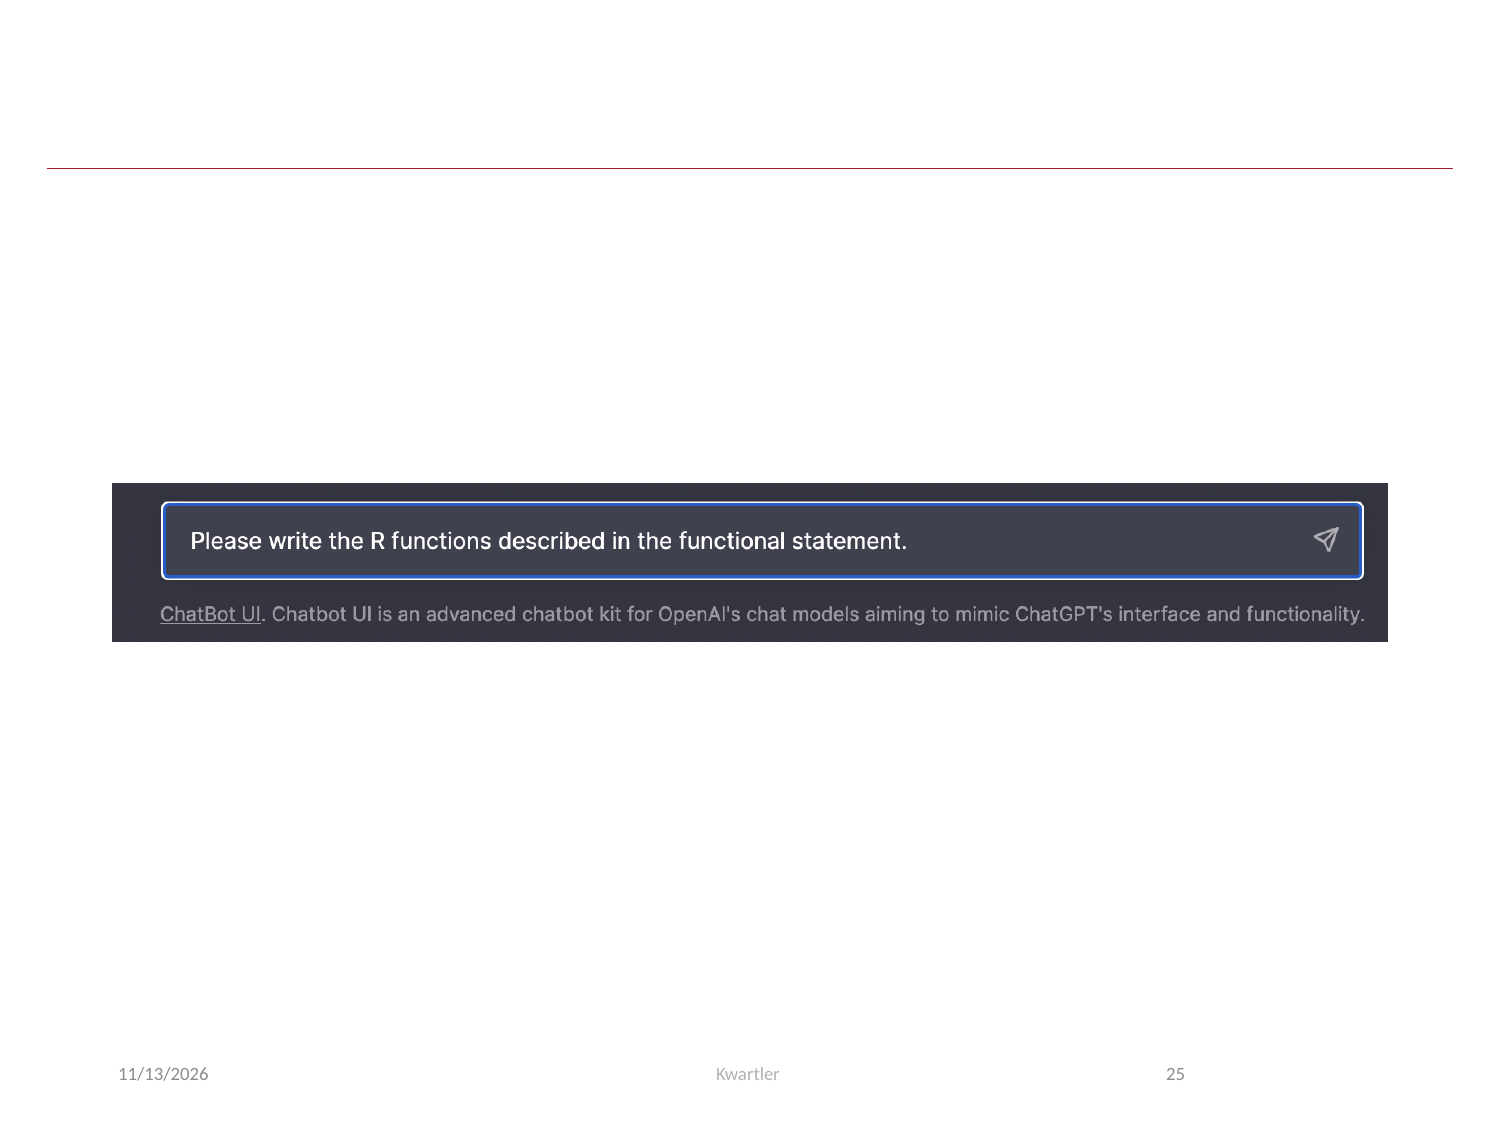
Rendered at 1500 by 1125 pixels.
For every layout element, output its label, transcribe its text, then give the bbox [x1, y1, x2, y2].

footer Kwartler [496, 1042, 1004, 1103]
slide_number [103, 1042, 441, 1103]
slide_number 25 [1059, 1042, 1200, 1103]
picture [112, 483, 1388, 642]
